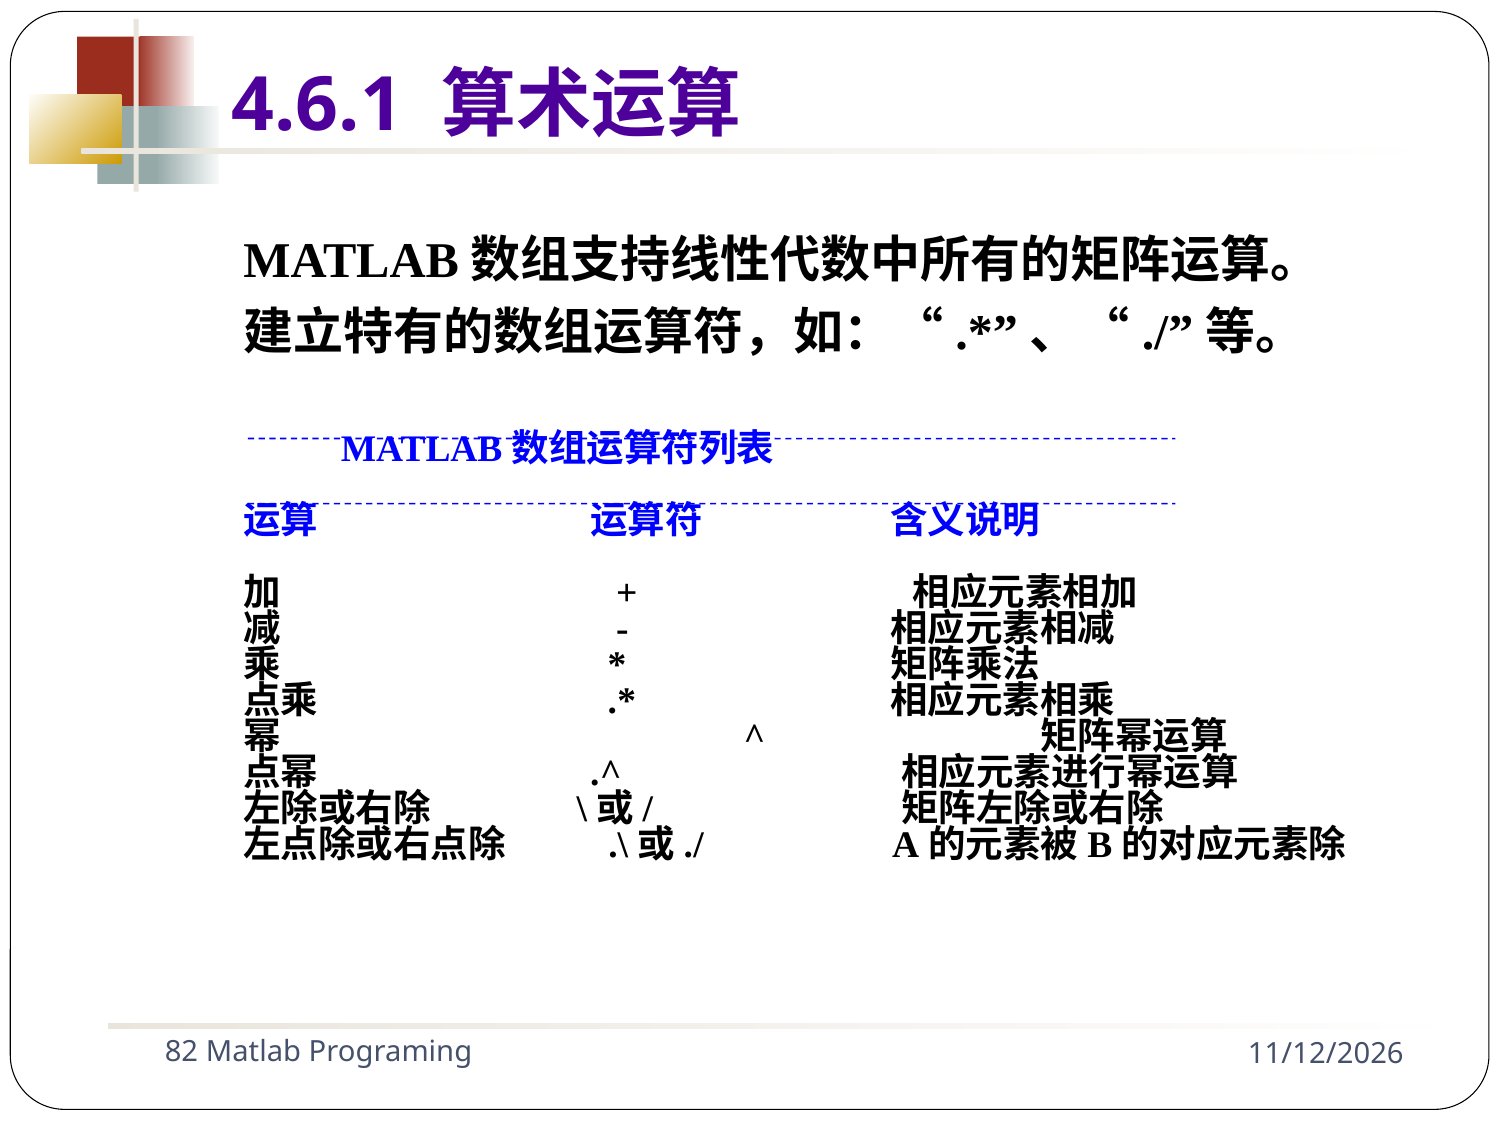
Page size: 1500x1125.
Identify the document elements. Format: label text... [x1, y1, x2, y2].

title 4.6.1 算术运算 [216, 54, 1496, 162]
list MATLAB数组支持线性代数中所有的矩阵运算。 建立特有的数组运算符，如：“.*”、“./”等。 MATLAB数组运算符列表 运算 运算符 含义说明 加 + 相应元素相加 减 - 相应元素相减 乘 * 矩阵乘法 点乘 .* 相应元素相乘 幂 ^ 矩阵幂运算 点幂 .^ 相应元素进行幂运算 左除或右除 \或/ 矩阵左除或右除 左点除或右点除 .\或./ A的元素被B的对应元素除 [153, 207, 1429, 995]
text_box 82 Matlab Programing [150, 1012, 800, 1088]
text_box [1012, 1015, 1419, 1094]
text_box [247, 438, 1176, 504]
